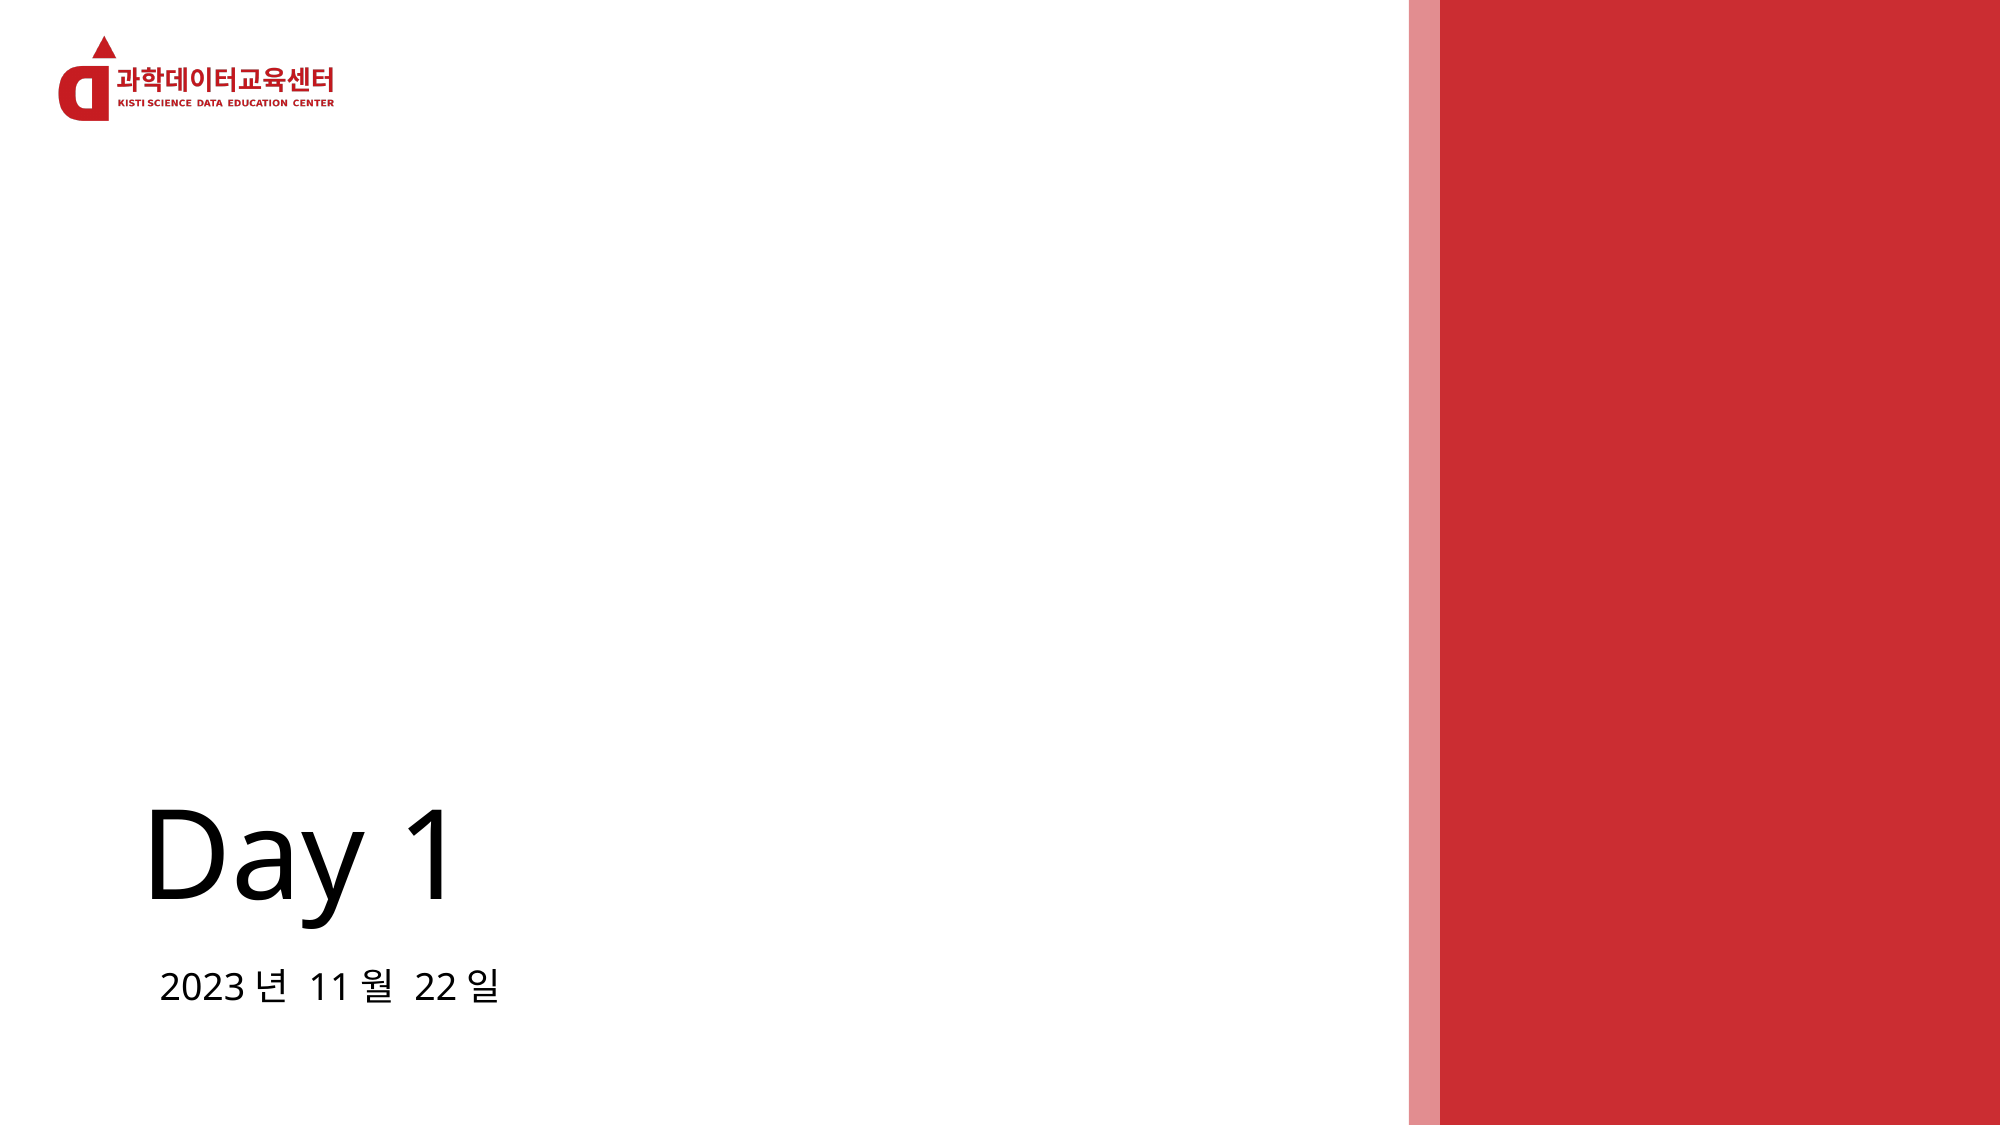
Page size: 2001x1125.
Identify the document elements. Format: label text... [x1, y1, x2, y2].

text_box 2023년 11월 22일 [144, 955, 1218, 1016]
picture [58, 35, 334, 122]
text_box [1408, 0, 1439, 1125]
text_box [1439, 0, 2000, 1125]
title Day 1 [125, 762, 1198, 956]
